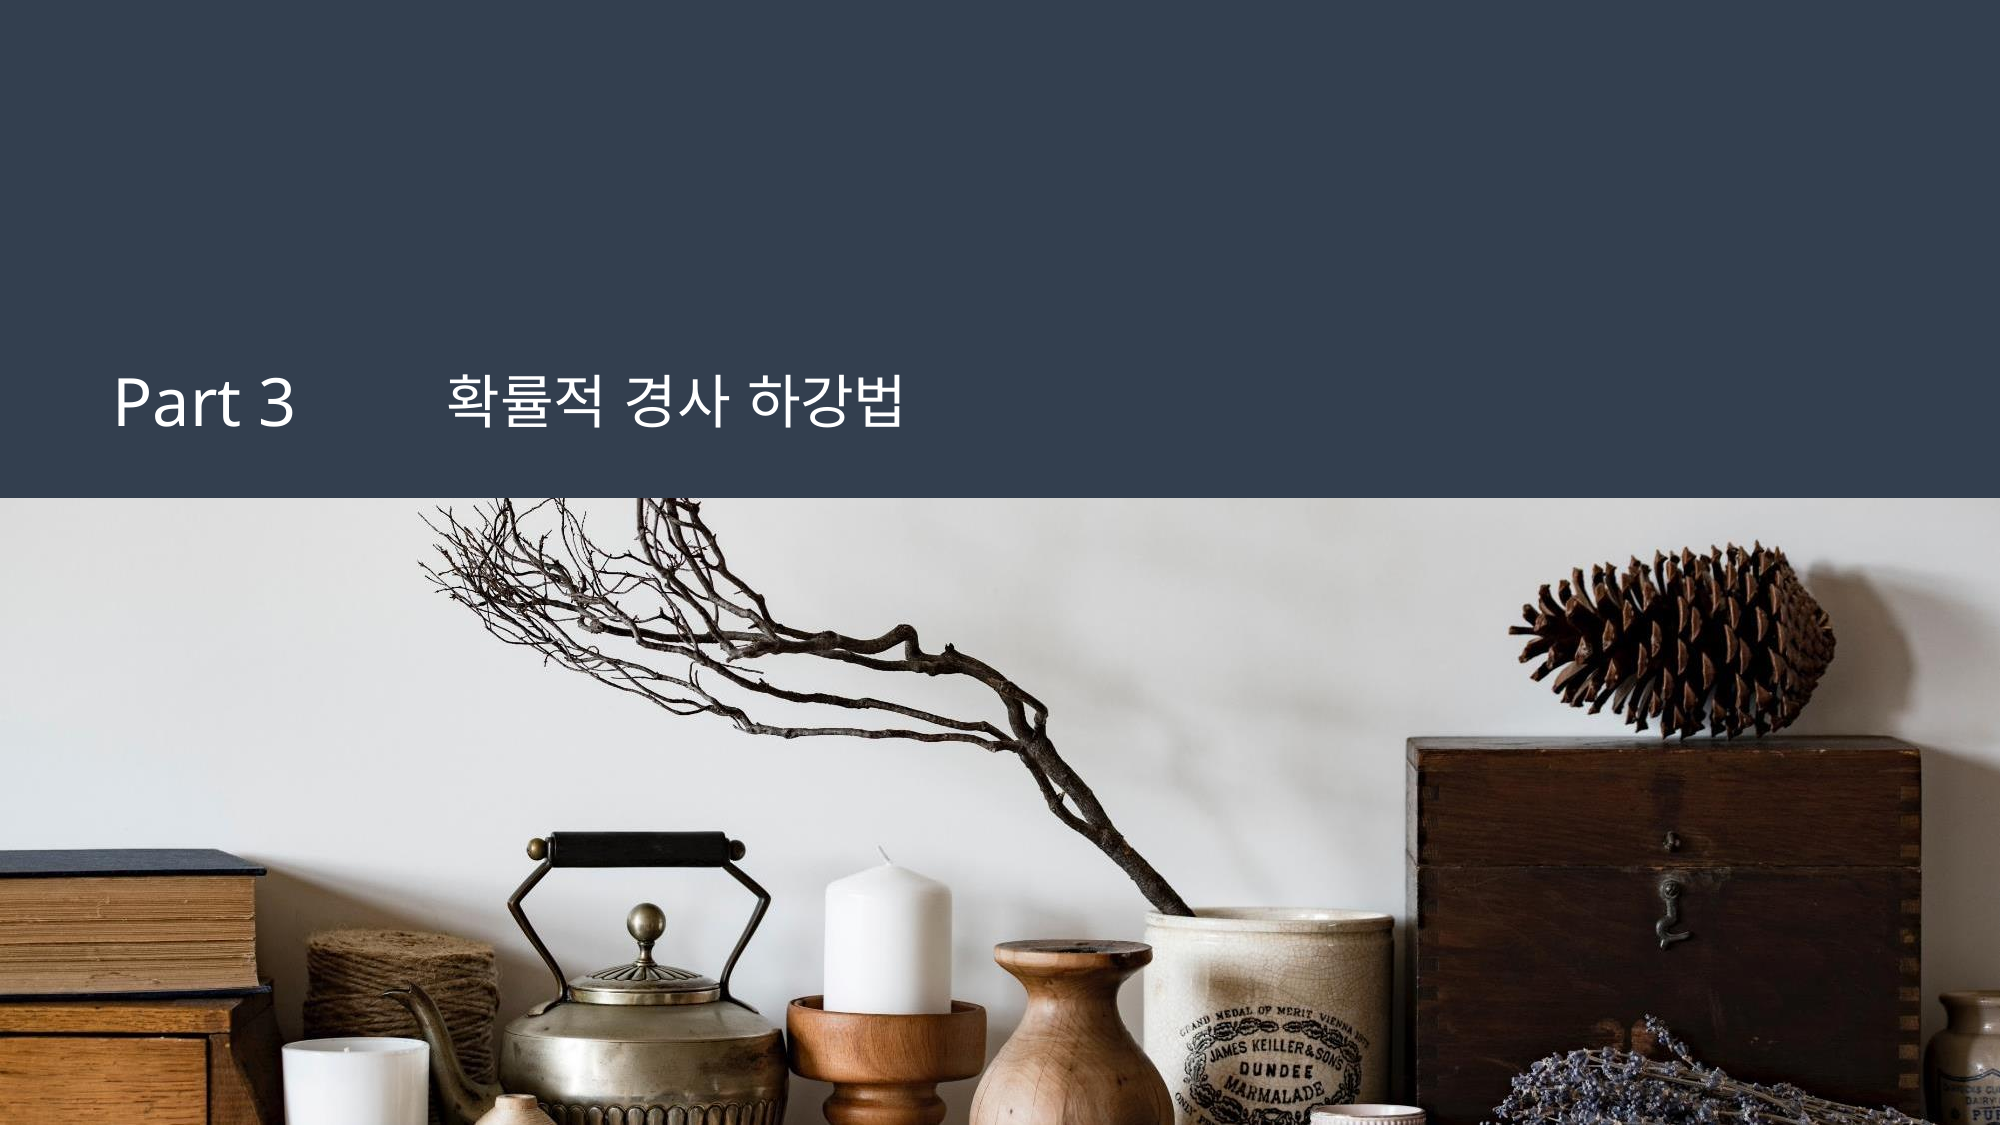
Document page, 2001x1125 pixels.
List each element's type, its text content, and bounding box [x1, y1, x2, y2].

text_box Part 3 [97, 352, 330, 447]
text_box 확률적 경사 하강법 [432, 357, 1299, 443]
picture [0, 498, 2000, 1125]
